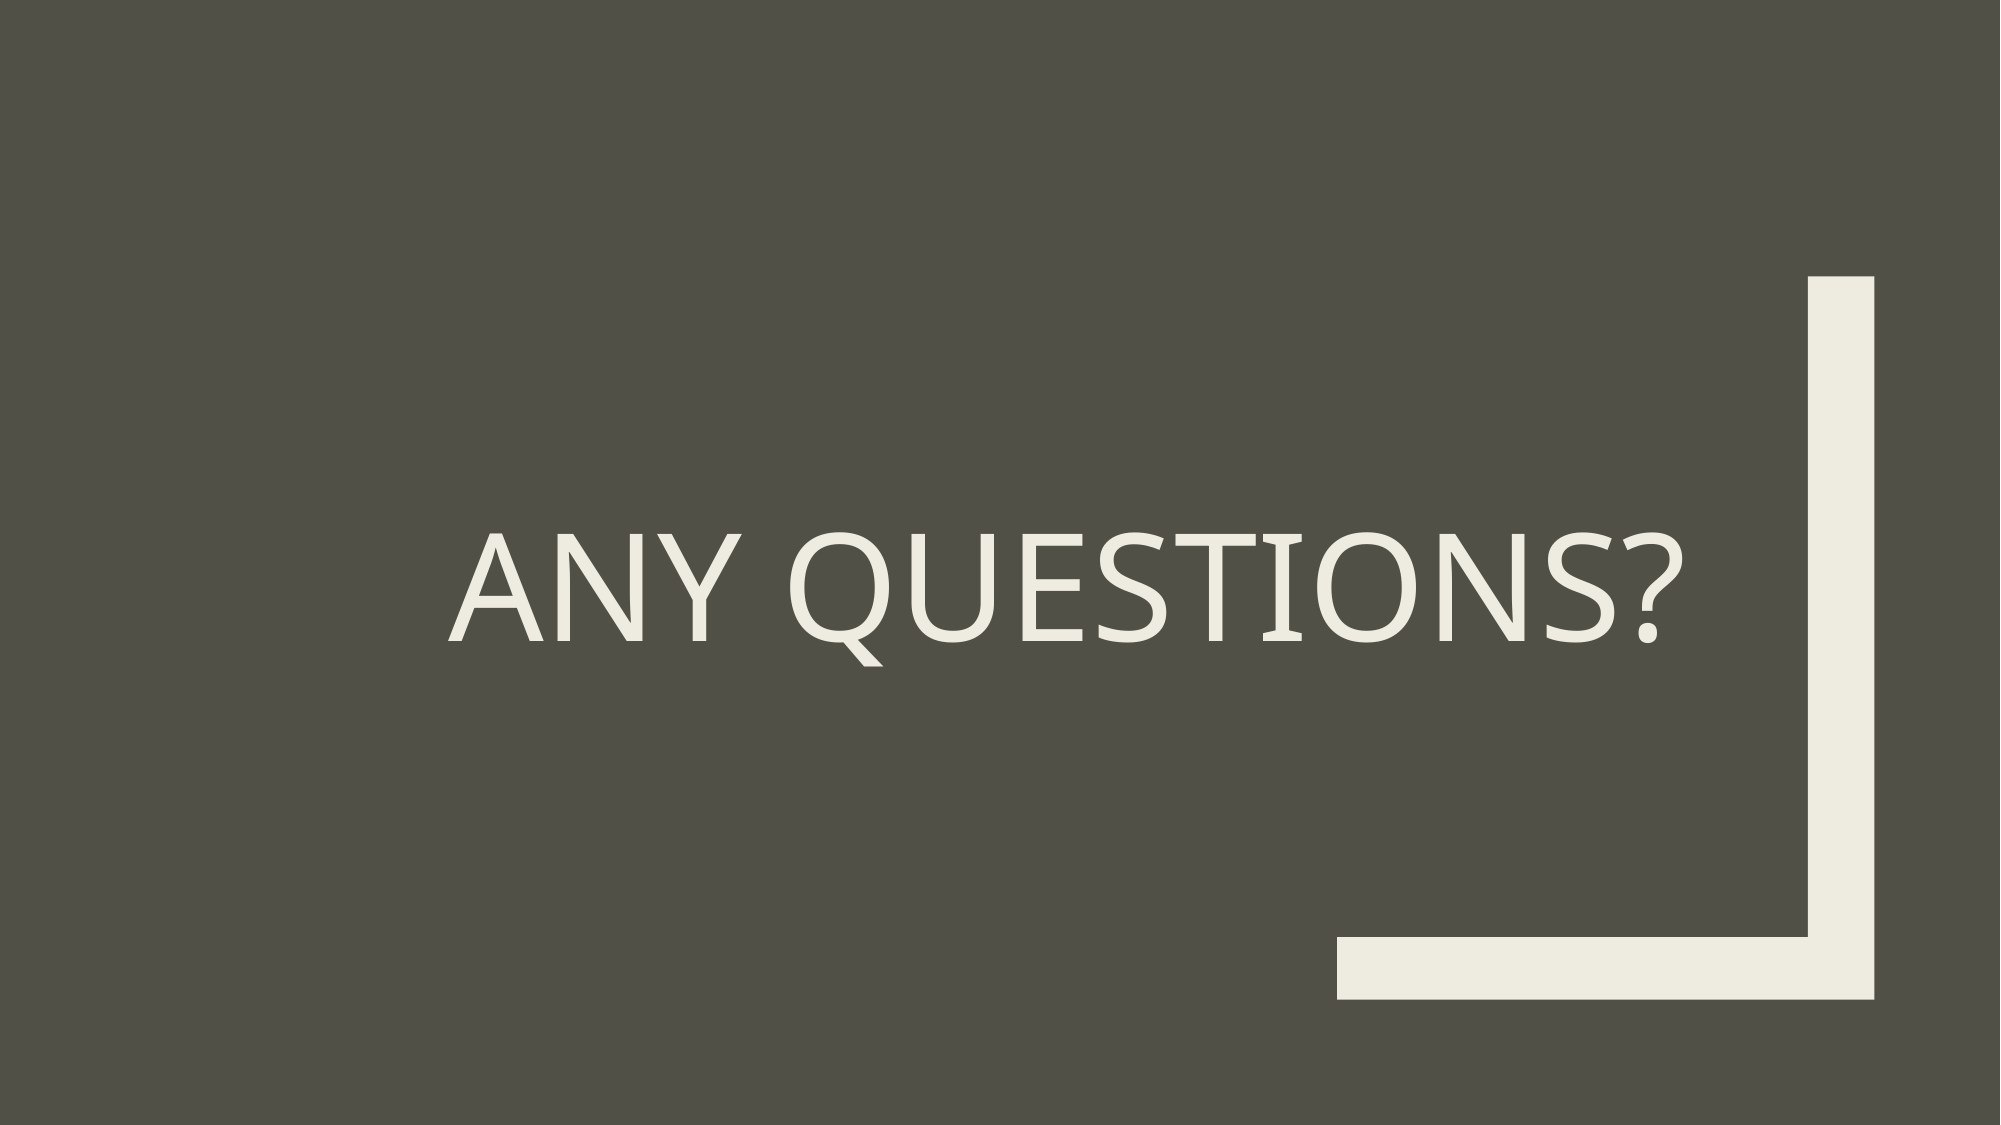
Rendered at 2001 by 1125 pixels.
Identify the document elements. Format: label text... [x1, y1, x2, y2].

title Any questions? [125, 213, 1703, 682]
